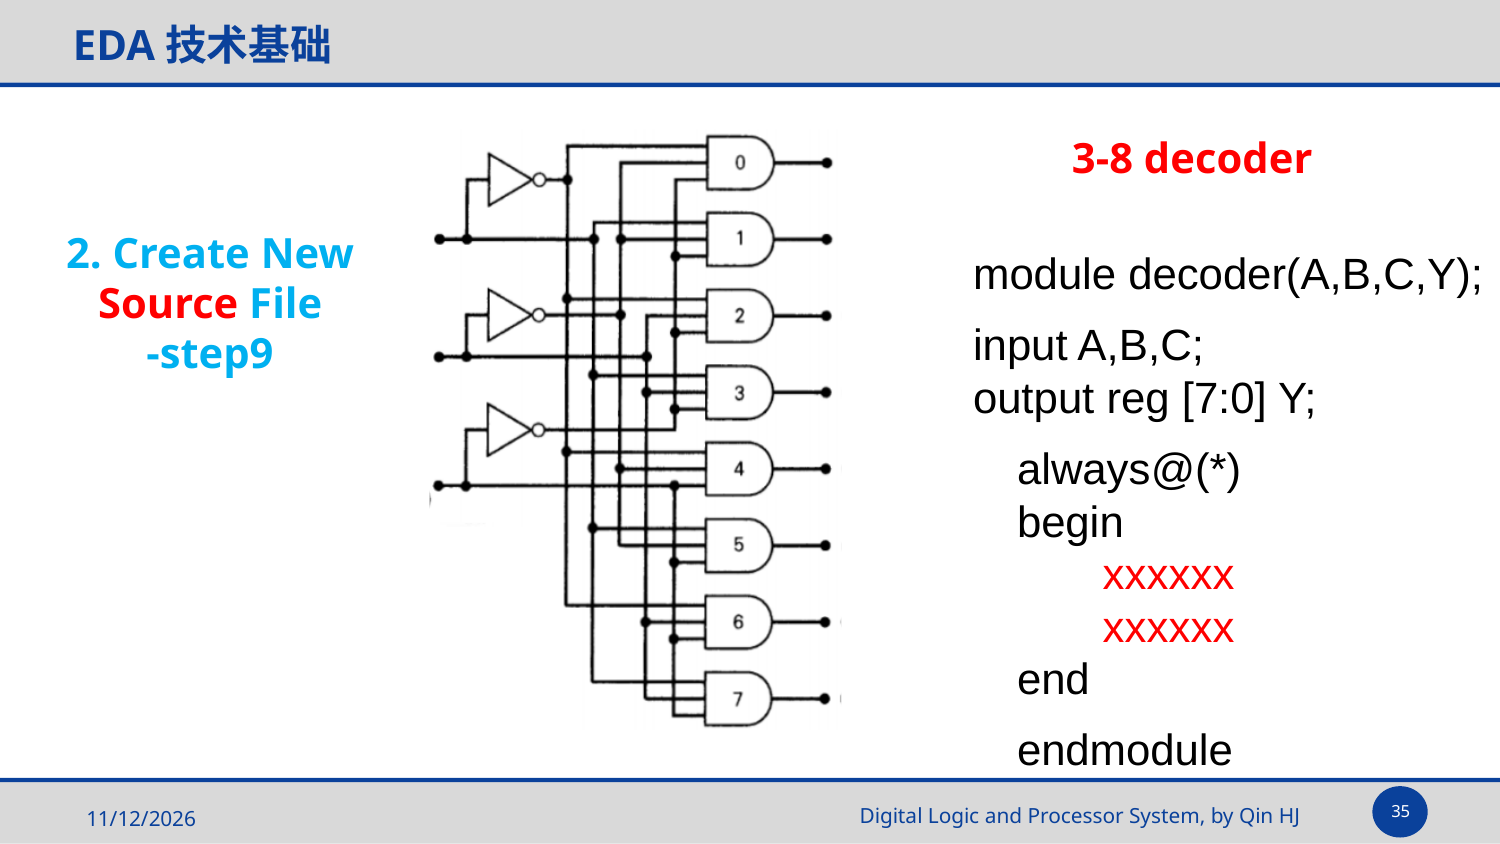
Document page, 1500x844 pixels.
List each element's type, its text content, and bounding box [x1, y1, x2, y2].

title 3-8 decoder [1060, 98, 1385, 217]
text_box 2. Create New Source File -step9 [43, 169, 377, 483]
text_box EDA技术基础 [58, 11, 1132, 88]
text_box module decoder(A,B,C,Y); input A,B,C; output reg [7:0] Y; always@(*) begin xxxxxx xxxxxx end endmodule [961, 240, 1500, 781]
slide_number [75, 797, 425, 843]
picture [429, 122, 842, 738]
slide_number 35 [1364, 790, 1437, 836]
